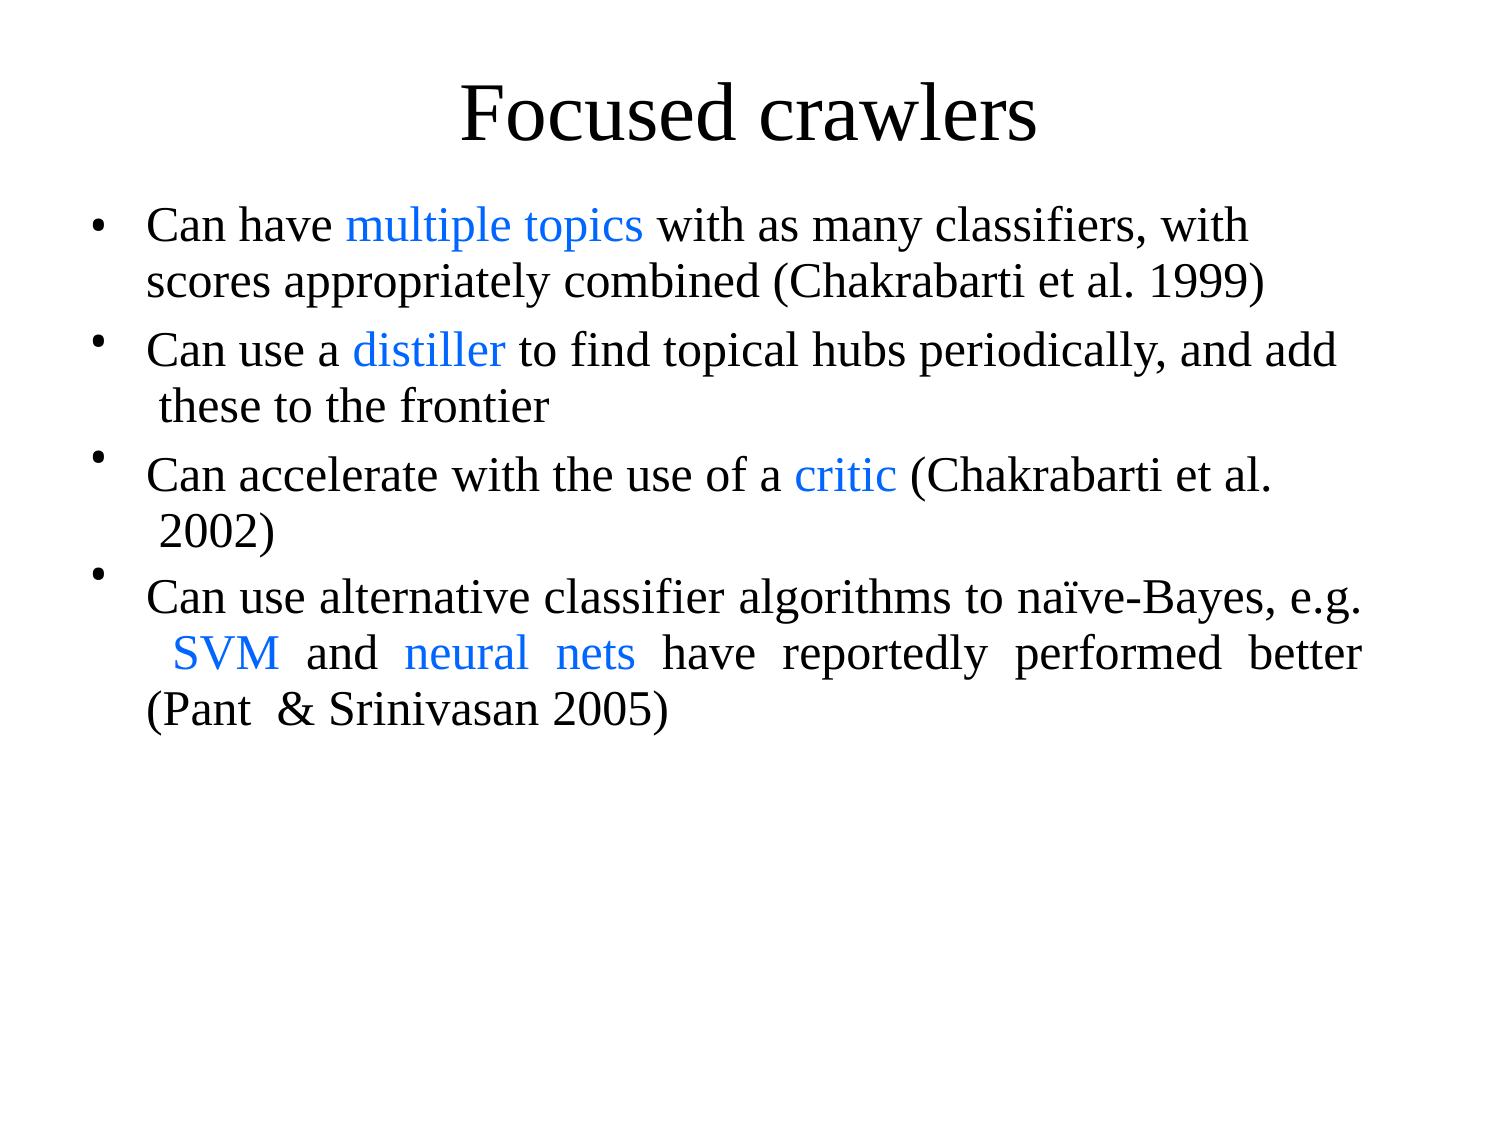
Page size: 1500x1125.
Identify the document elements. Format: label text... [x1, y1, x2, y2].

text_box Can have multiple topics with as many classifiers, with scores appropriately combined (Chakrabarti et al. 1999) Can use a distiller to find topical hubs periodically, and add these to the frontier Can accelerate with the use of a critic (Chakrabarti et al. 2002) Can use alternative classifier algorithms to naïve-Bayes, e.g. SVM and neural nets have reportedly performed better (Pant & Srinivasan 2005) [143, 188, 1364, 737]
text_box • • • • [87, 191, 112, 603]
title Focused crawlers [457, 55, 1043, 188]
